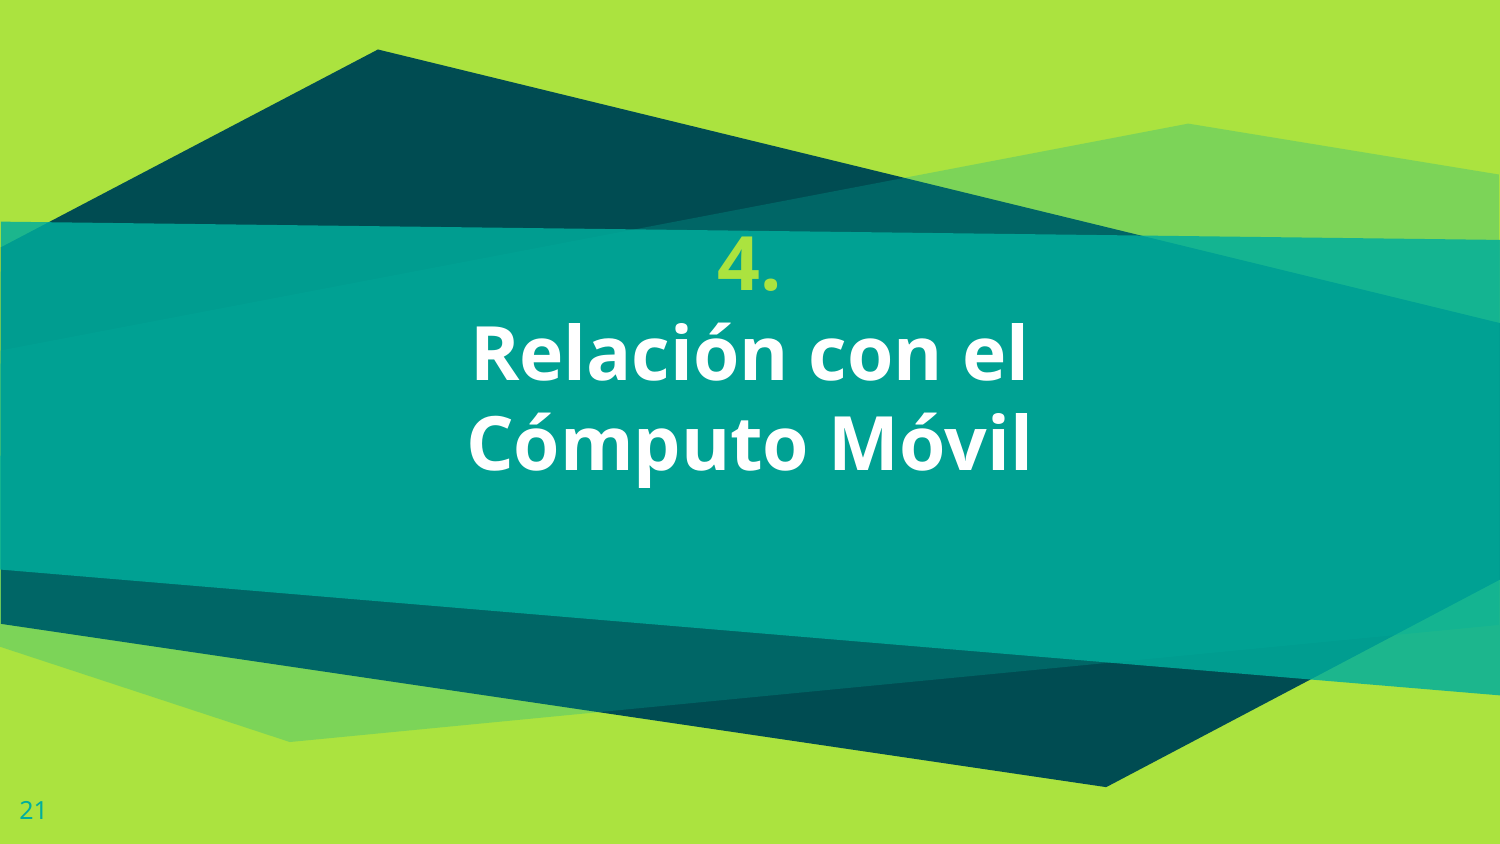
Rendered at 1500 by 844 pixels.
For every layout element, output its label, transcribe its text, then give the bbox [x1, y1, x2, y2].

title 4. Relación con el Cómputo Móvil [297, 309, 1203, 500]
slide_number ‹#› [4, 779, 95, 844]
